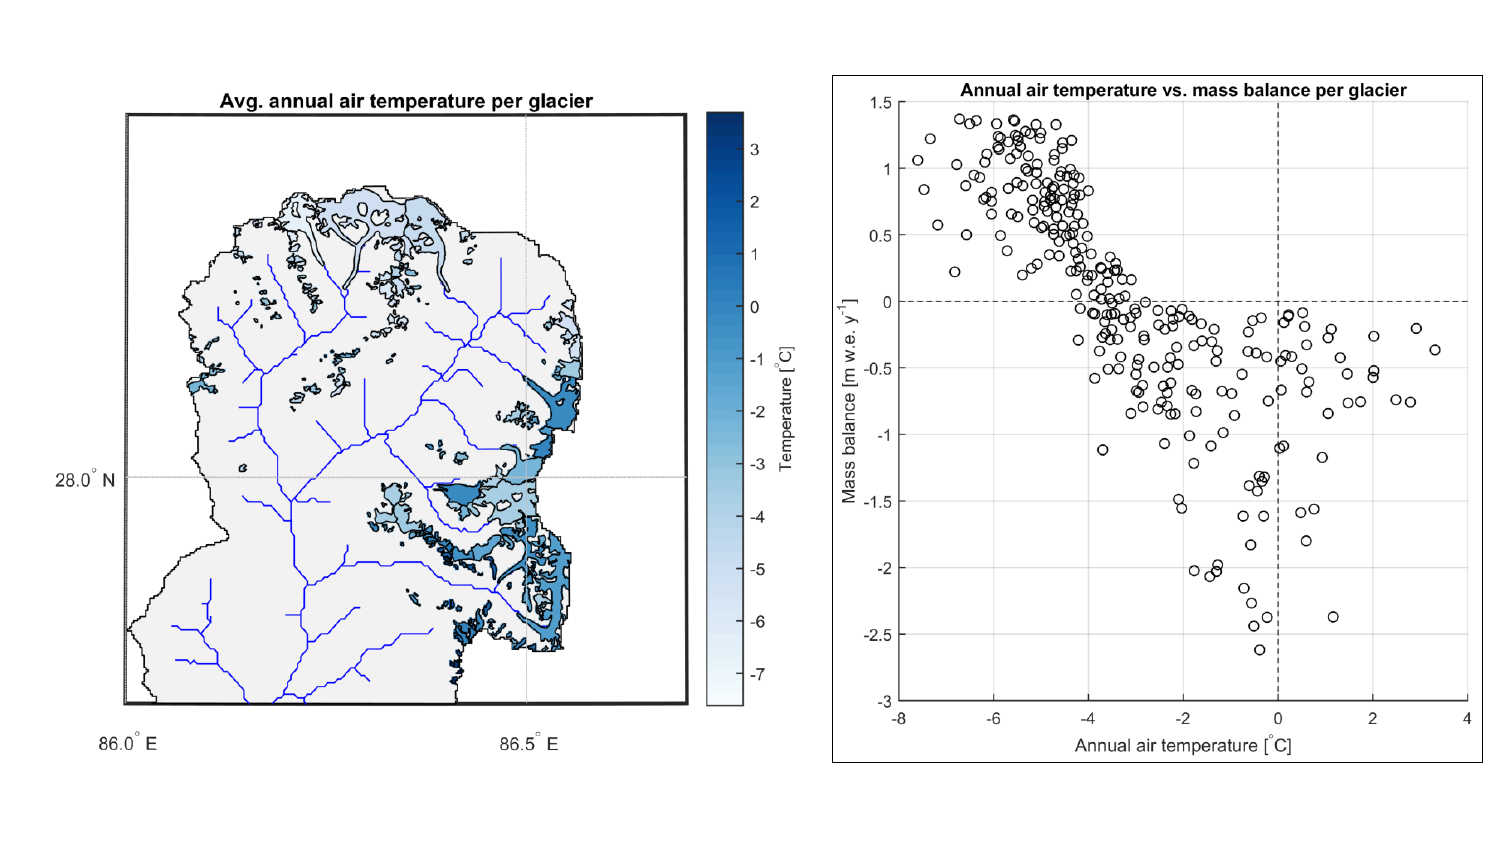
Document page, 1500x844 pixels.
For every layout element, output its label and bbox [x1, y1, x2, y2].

list [41, 86, 811, 763]
picture [832, 75, 1483, 763]
